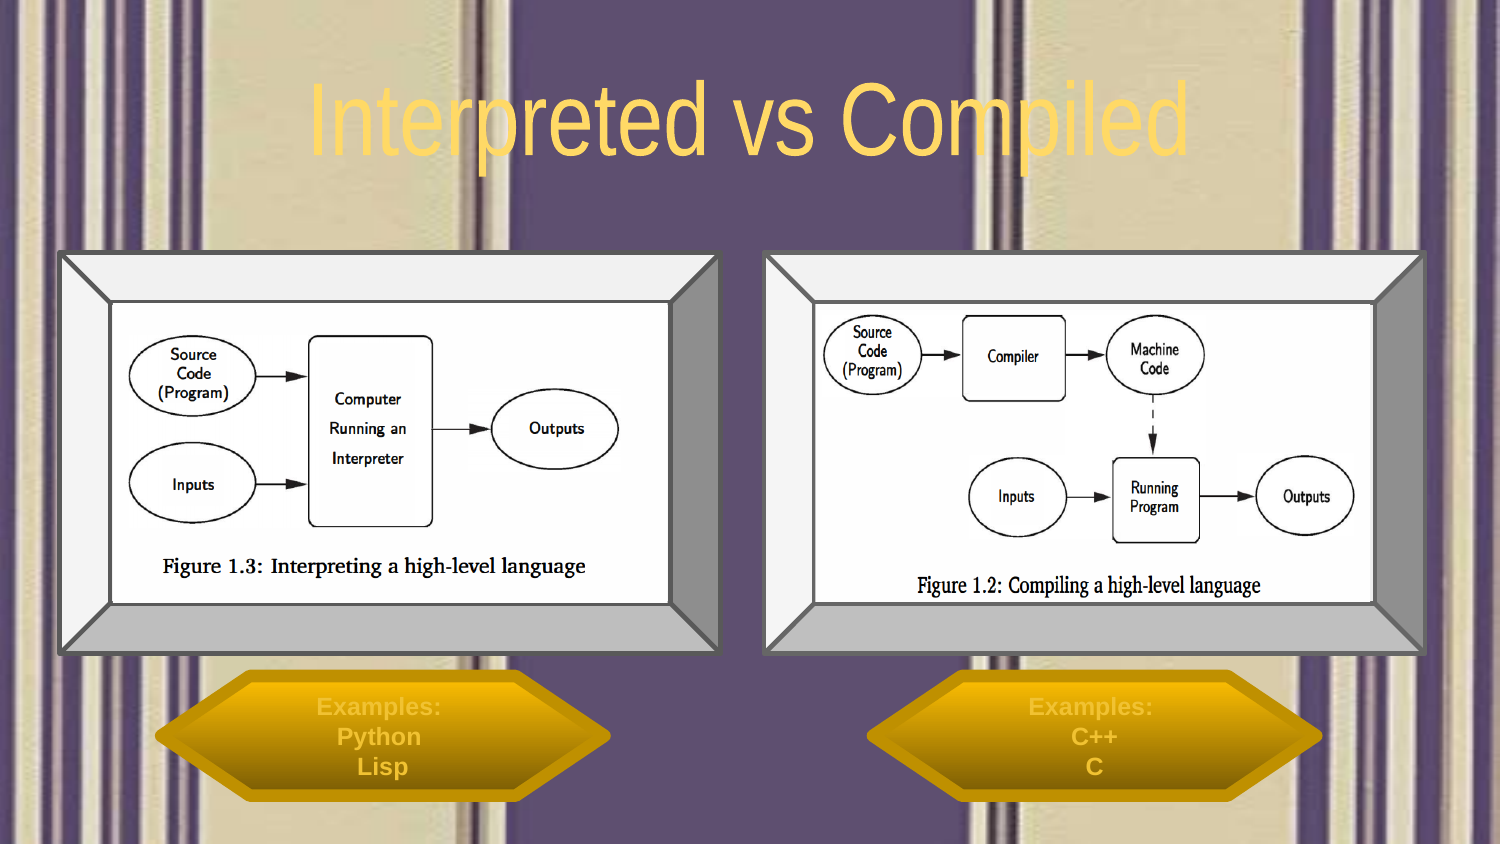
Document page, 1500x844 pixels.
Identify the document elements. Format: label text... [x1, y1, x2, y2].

text_box Examples: C++ C [872, 676, 1317, 796]
picture [0, 0, 1500, 844]
text_box Examples: Python Lisp [161, 676, 605, 796]
text_box [764, 252, 1426, 654]
